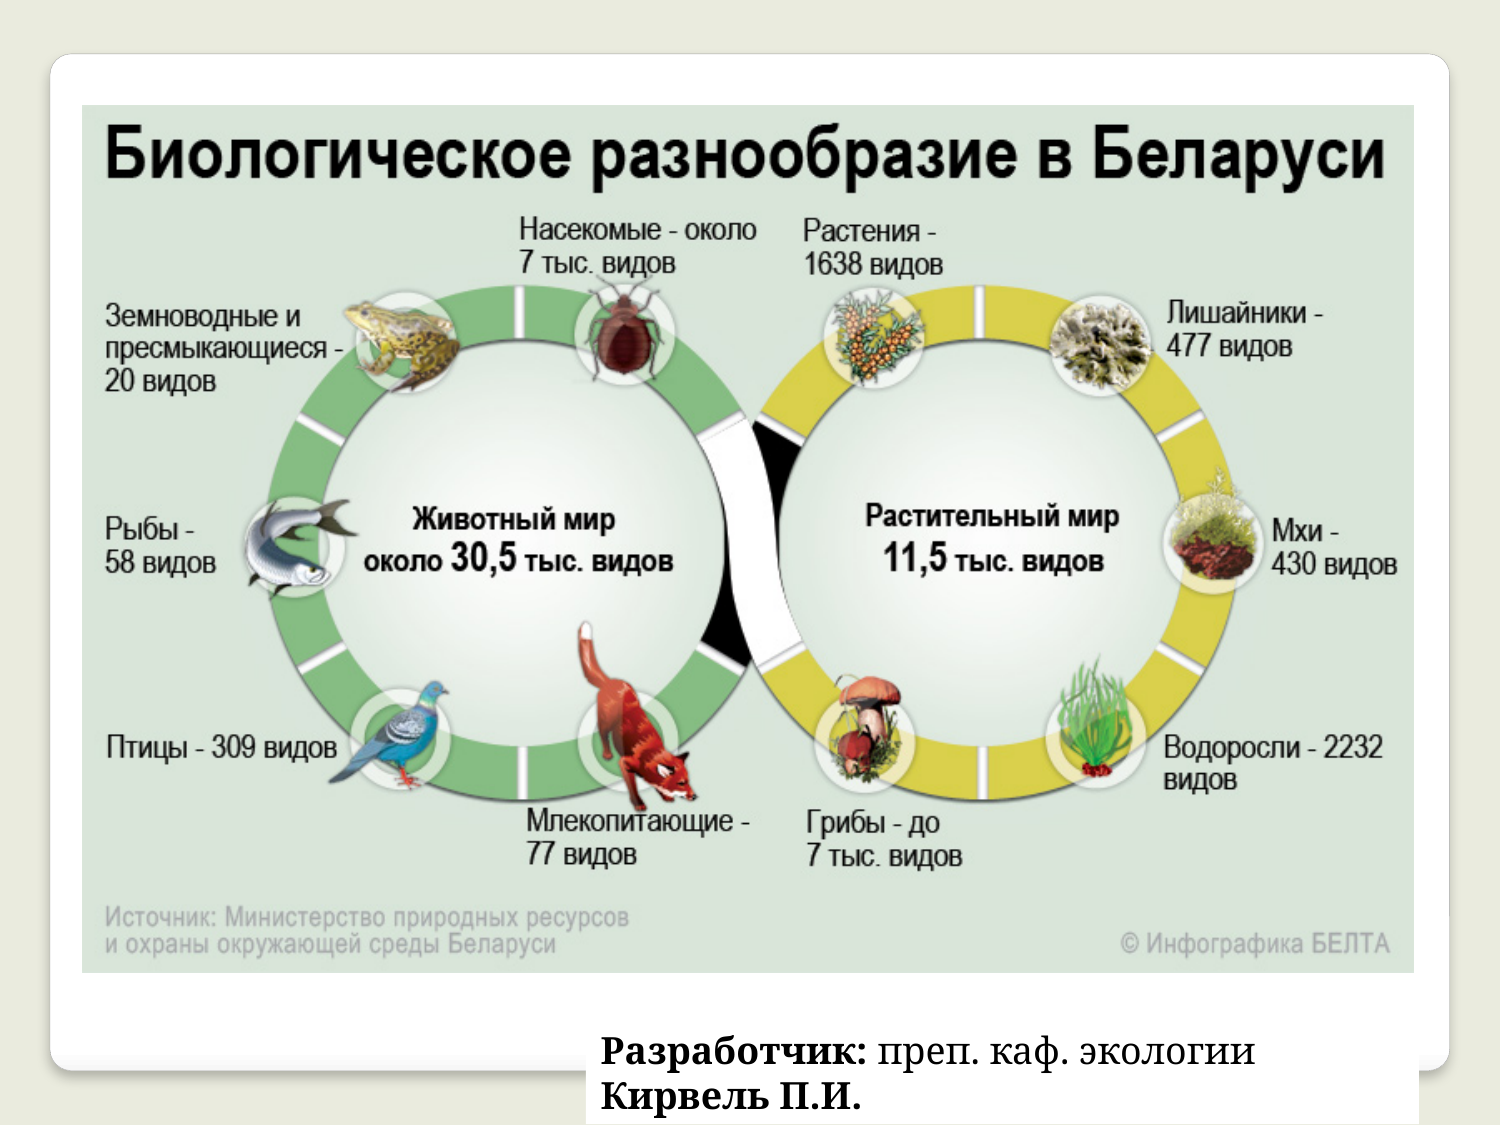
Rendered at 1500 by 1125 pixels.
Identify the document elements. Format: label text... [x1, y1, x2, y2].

picture [81, 105, 1414, 973]
text_box Разработчик: преп. каф. экологии Кирвель П.И. [585, 1019, 1419, 1125]
